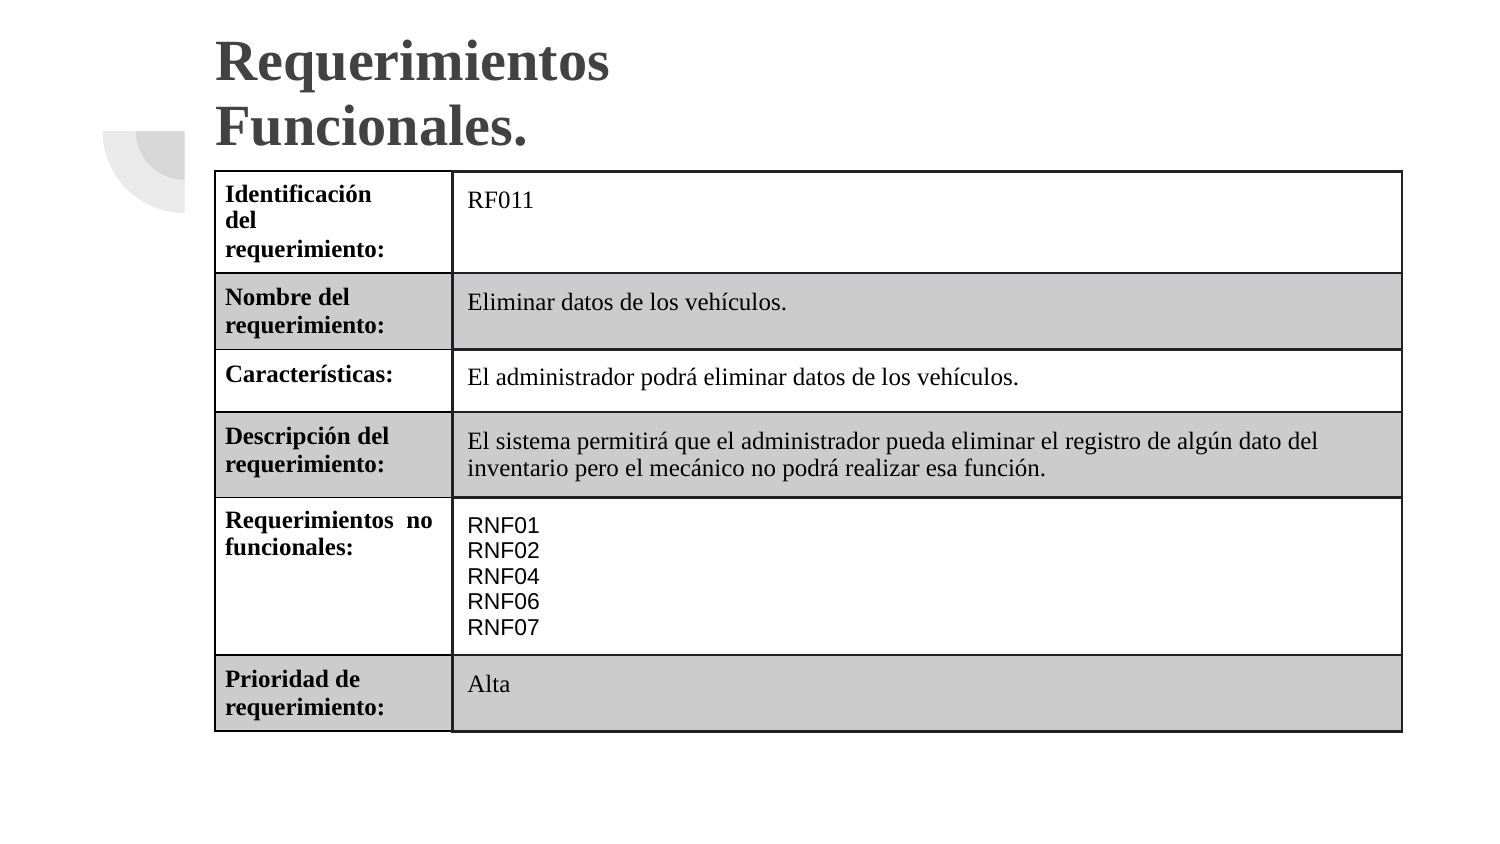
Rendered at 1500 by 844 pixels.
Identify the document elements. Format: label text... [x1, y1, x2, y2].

table_cell Eliminar datos de los vehículos. [454, 274, 1401, 348]
table_cell El administrador podrá eliminar datos de los vehículos. [454, 351, 1401, 411]
table_cell Requerimientos no funcionales: [216, 498, 451, 654]
table_header RF011 [454, 173, 1401, 272]
table_cell Nombre del requerimiento: [216, 274, 451, 349]
table_cell Alta [454, 656, 1401, 730]
table_cell RNF01 RNF02 RNF04 RNF06 RNF07 [454, 499, 1401, 654]
title Requerimientos Funcionales. [200, 13, 1354, 178]
table_header Identificación del requerimiento: [216, 172, 451, 272]
table_cell Prioridad de requerimiento: [216, 656, 451, 730]
table_cell El sistema permitirá que el administrador pueda eliminar el registro de algún dato del inventario pero el mecánico no podrá realizar esa función. [454, 413, 1401, 496]
table_cell Características: [216, 350, 451, 411]
table_cell Descripción del requerimiento: [216, 413, 451, 497]
